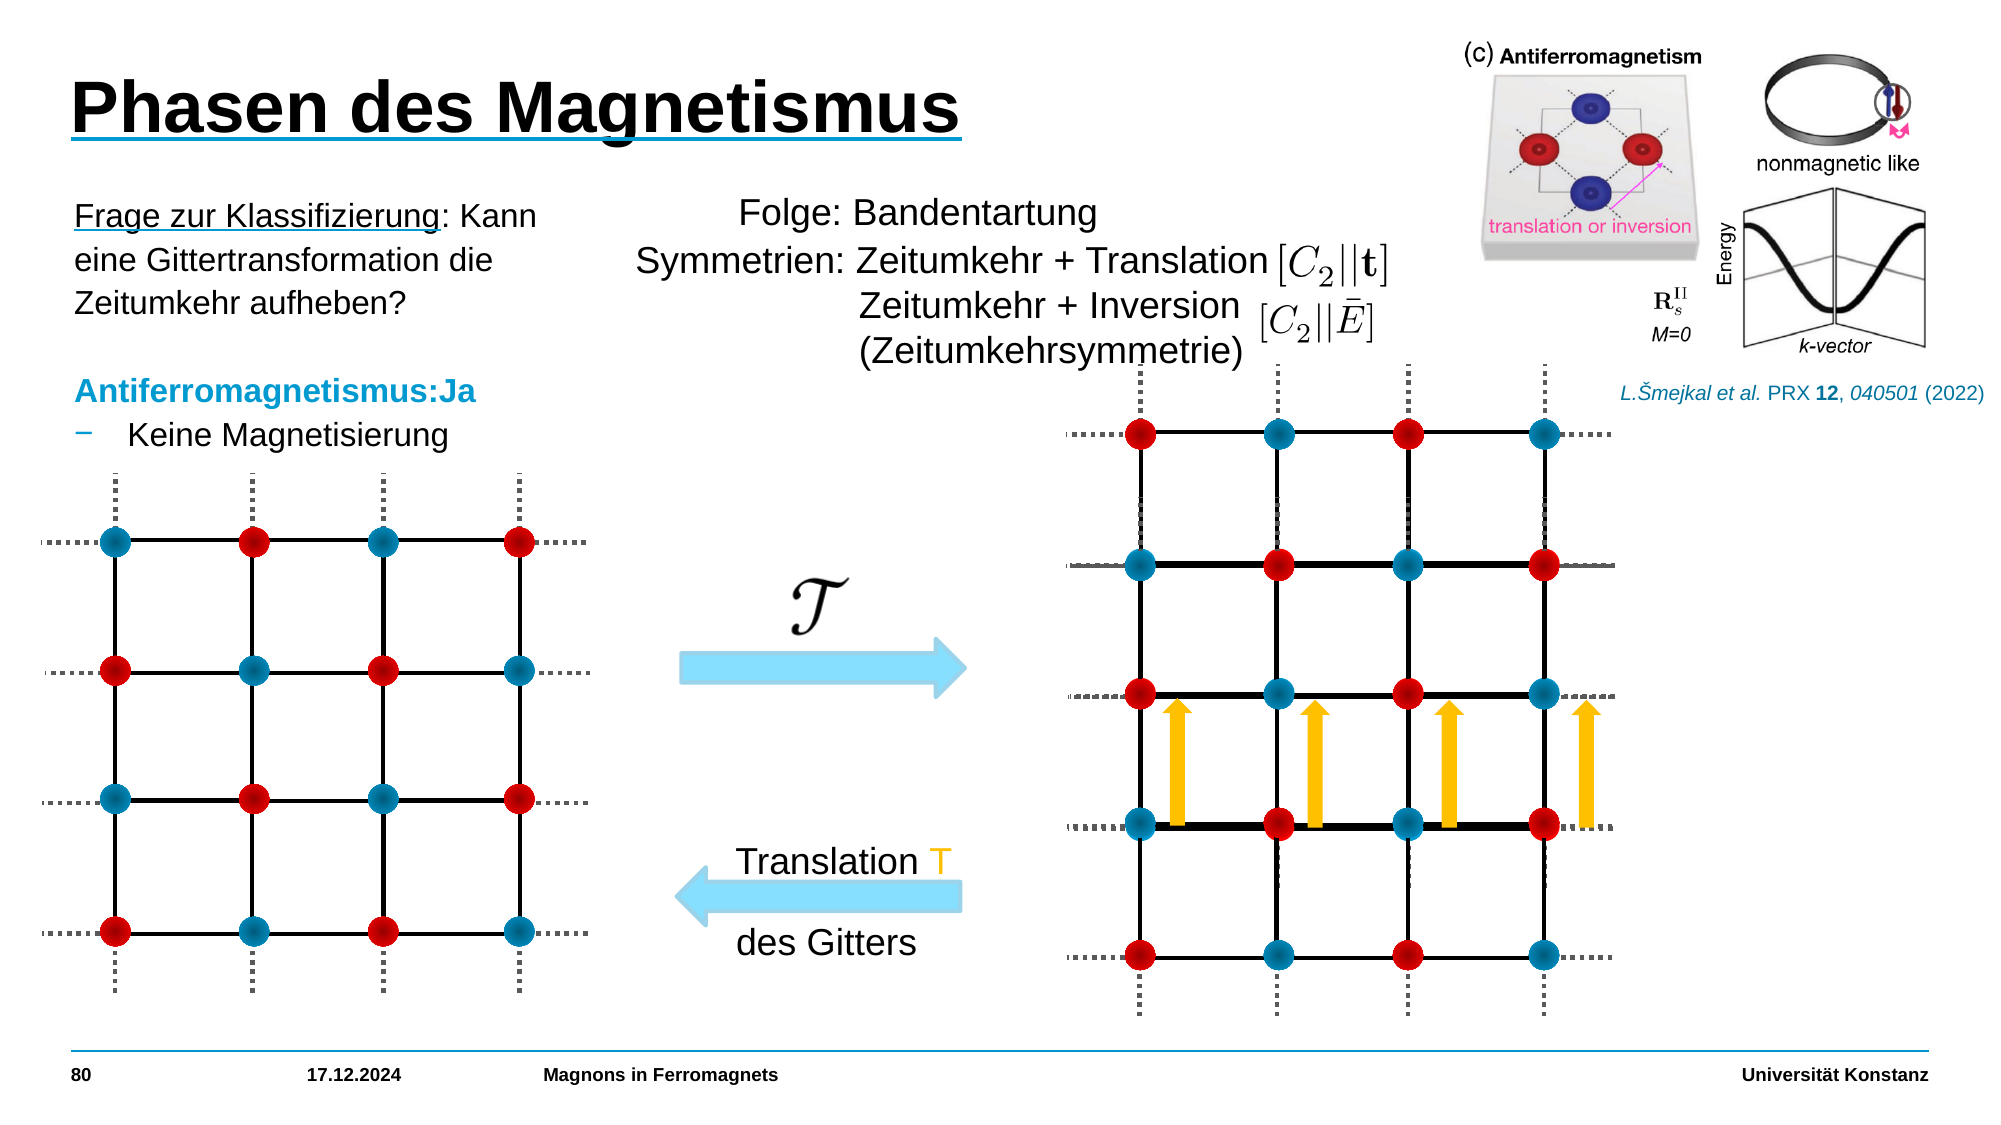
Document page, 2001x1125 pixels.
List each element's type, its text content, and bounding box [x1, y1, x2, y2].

text_box Folge: Bandentartung [723, 180, 1114, 228]
picture [1255, 292, 1375, 348]
footer Magnons in Ferromagnets [543, 1058, 1489, 1094]
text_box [1065, 496, 1616, 1017]
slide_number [306, 1058, 512, 1094]
slide_number 80 [70, 1058, 276, 1094]
text_box des Gitters [721, 910, 958, 971]
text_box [1065, 364, 1616, 495]
list Frage zur Klassifizierung: Kann eine Gittertransformation die Zeitumkehr aufheben? Antiferromagnetismus:Ja Keine Magnetisierung [74, 189, 598, 946]
text_box Symmetrien: Zeitumkehr + Translation Zeitumkehr + Inversion (Zeitumkehrsymmetrie) [470, 228, 1401, 379]
picture [779, 558, 858, 645]
text_box Translation T [721, 829, 968, 889]
picture [1273, 234, 1392, 289]
text_box [679, 636, 967, 700]
text_box L.Šmejkal et al. PRX 12, 040501 (2022) [1620, 372, 2000, 413]
picture [1456, 35, 1954, 359]
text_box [40, 472, 591, 993]
title Phasen des Magnetismus [70, 66, 1451, 182]
text_box [674, 865, 963, 928]
